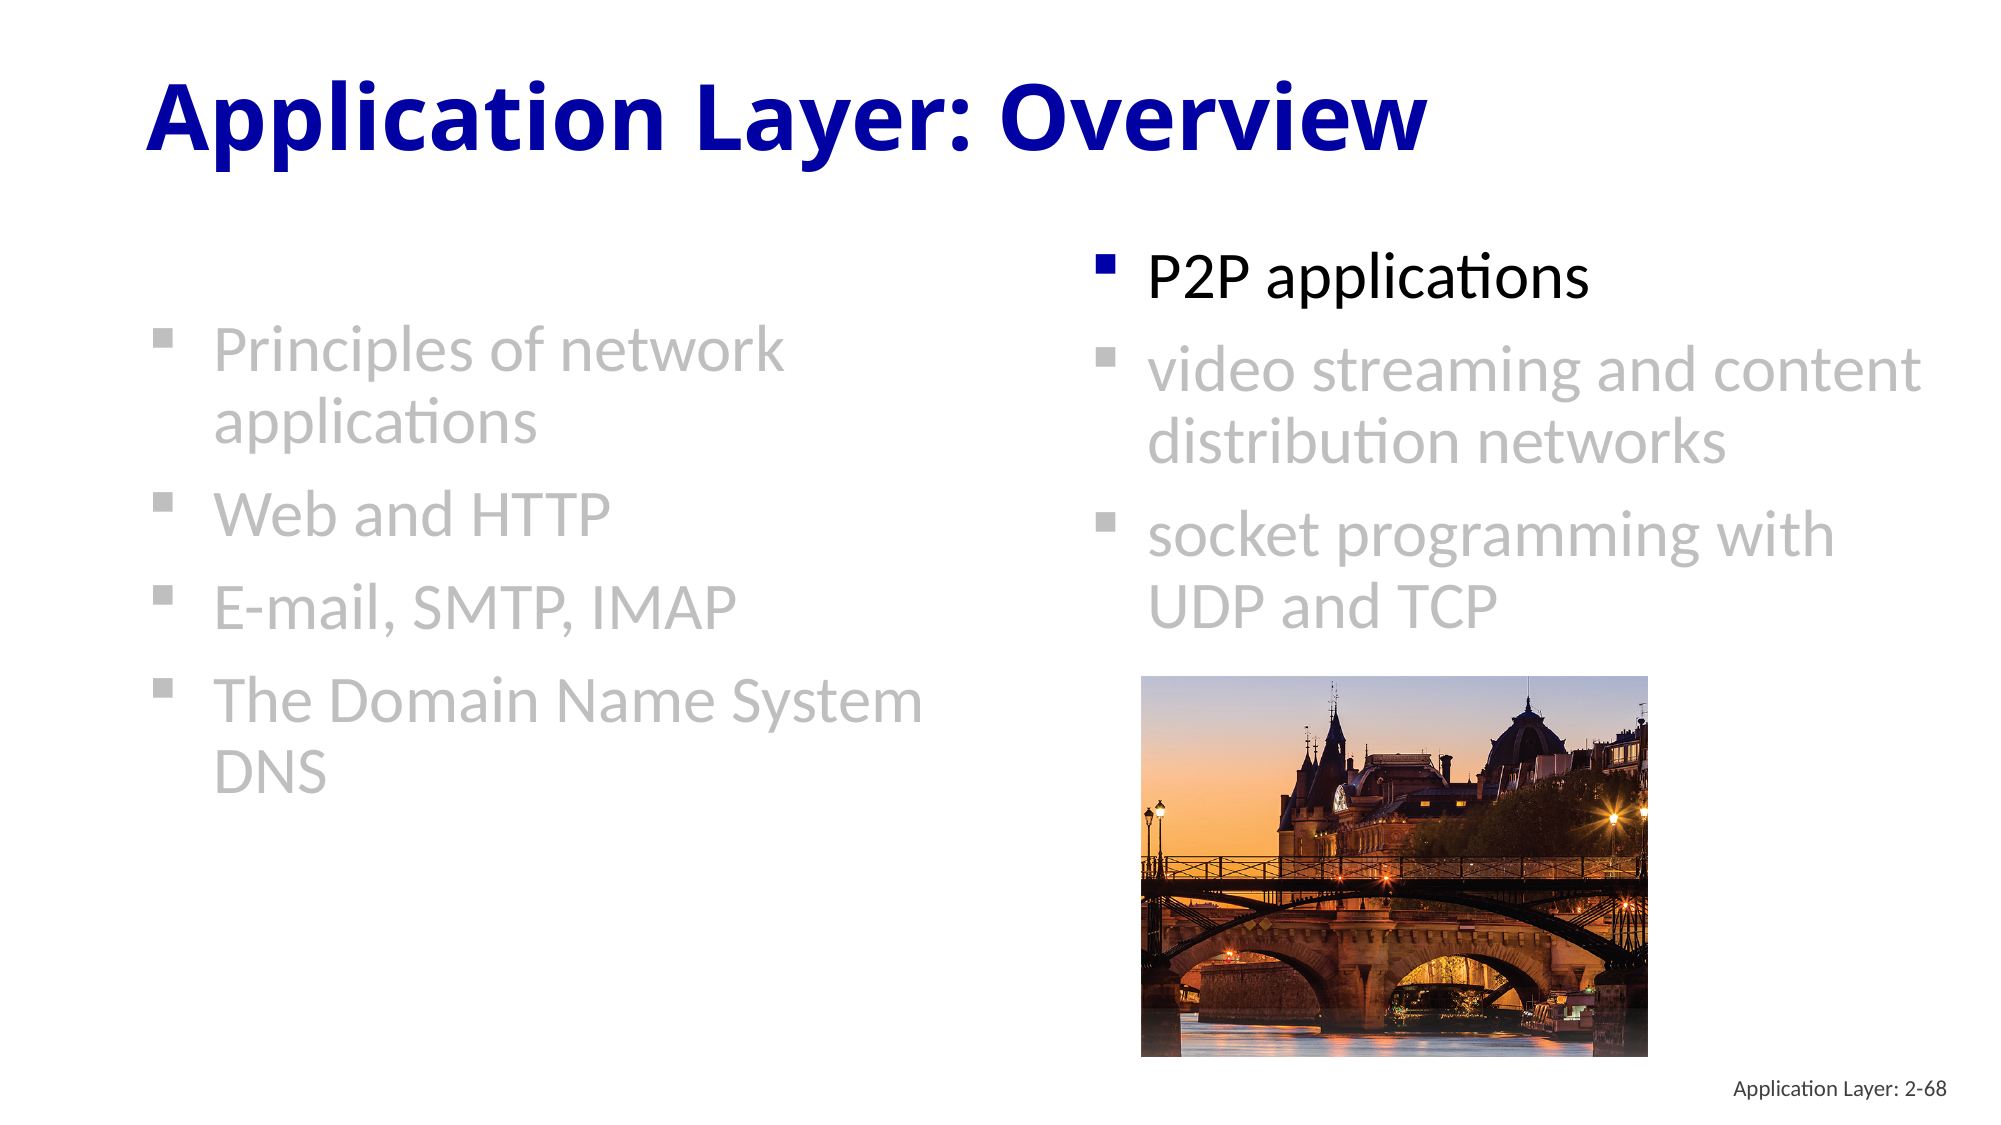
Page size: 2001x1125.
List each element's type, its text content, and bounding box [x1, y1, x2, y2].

text_box Principles of network applications Web and HTTP E-mail, SMTP, IMAP The Domain Name System DNS [132, 306, 1004, 1021]
slide_number Application Layer: 2-68 [1512, 1056, 1963, 1117]
picture [1141, 676, 1648, 1057]
title Application Layer: Overview [131, 47, 1856, 195]
text_box P2P applications video streaming and content distribution networks socket programming with UDP and TCP [1075, 233, 1963, 1021]
